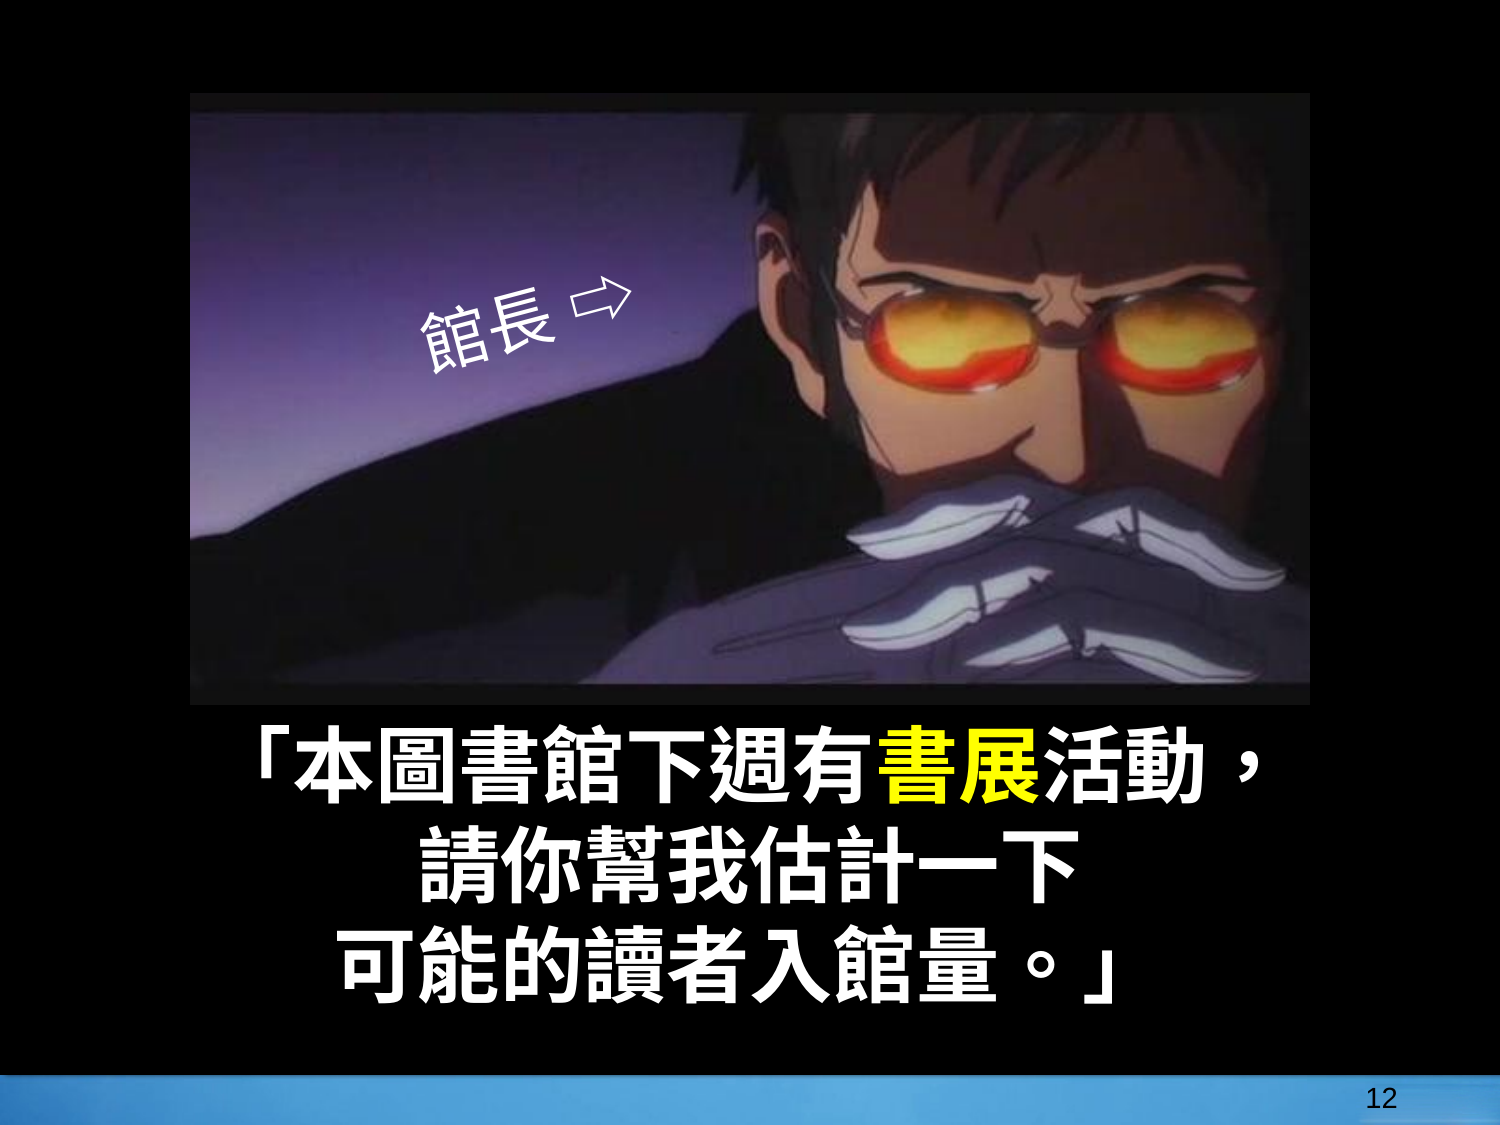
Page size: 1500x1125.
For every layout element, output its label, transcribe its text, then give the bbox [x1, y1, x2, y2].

picture [0, 1075, 1500, 1125]
title 「本圖書館下週有書展活動， 請你幫我估計一下 可能的讀者入館量。」 [78, 824, 1422, 1029]
picture [190, 92, 1310, 705]
slide_number ‹#› [1350, 1074, 1488, 1118]
